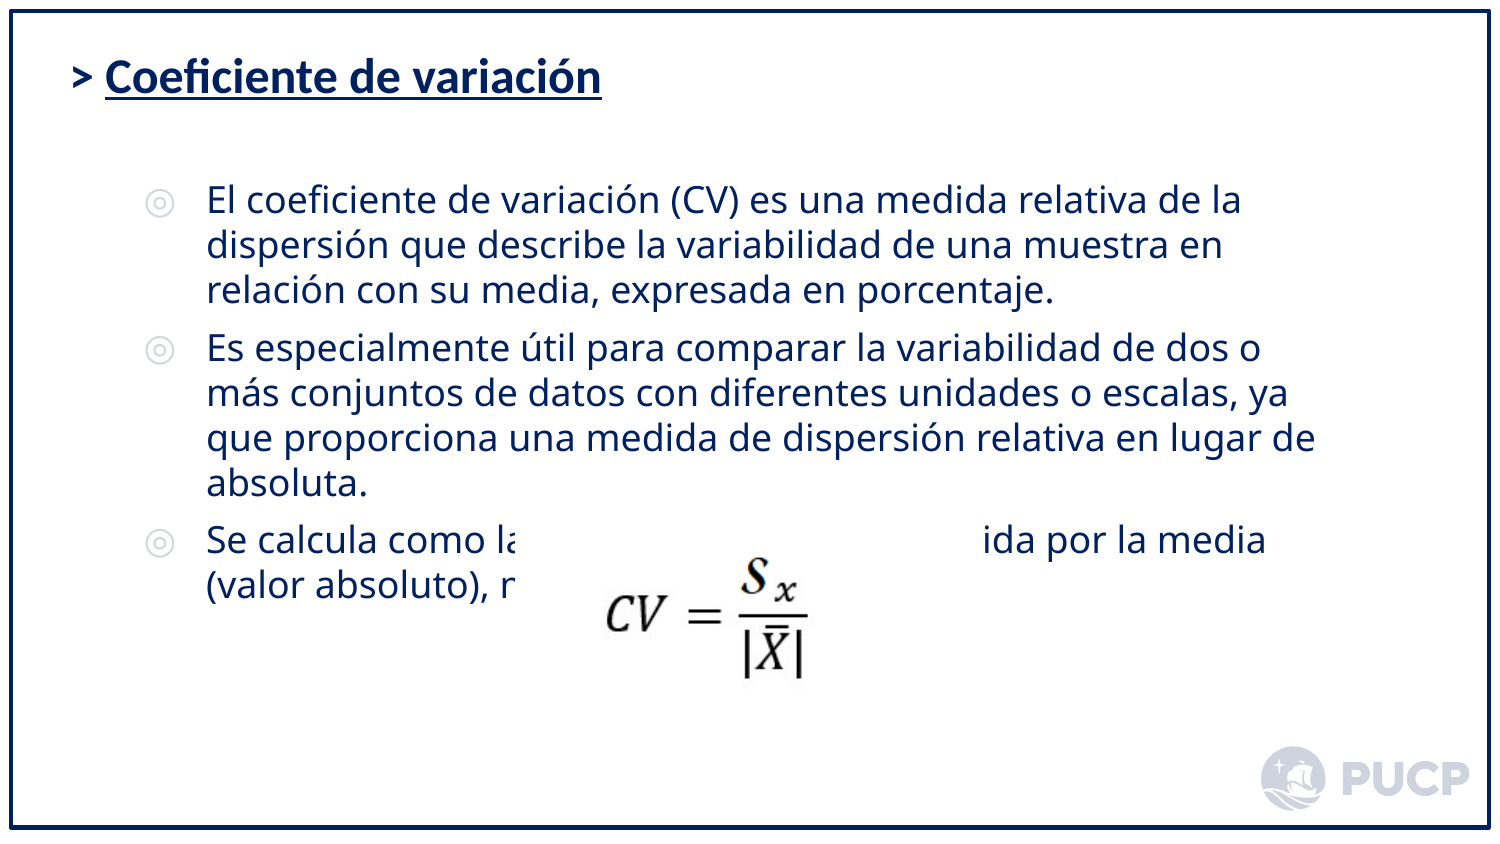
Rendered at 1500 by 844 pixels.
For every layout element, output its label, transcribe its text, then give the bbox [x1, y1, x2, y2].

picture [1230, 713, 1500, 844]
text_box > Coeficiente de variación [54, 36, 1500, 111]
picture [515, 514, 985, 729]
text_box [9, 9, 1491, 830]
